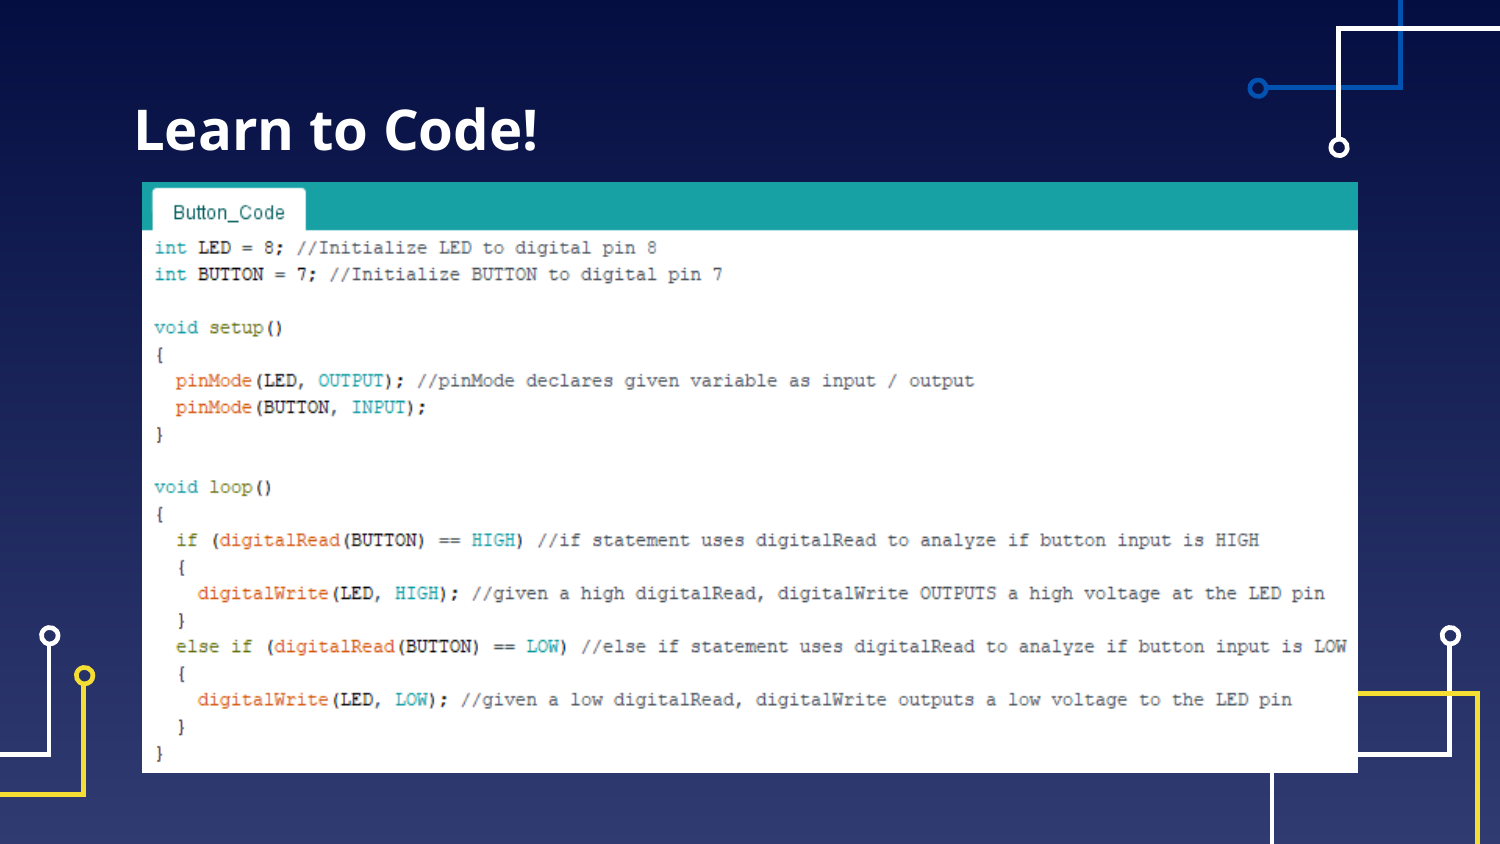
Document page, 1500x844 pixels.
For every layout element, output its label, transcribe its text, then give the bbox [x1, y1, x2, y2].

title Learn to Code! [118, 88, 1382, 167]
picture [141, 182, 1359, 774]
